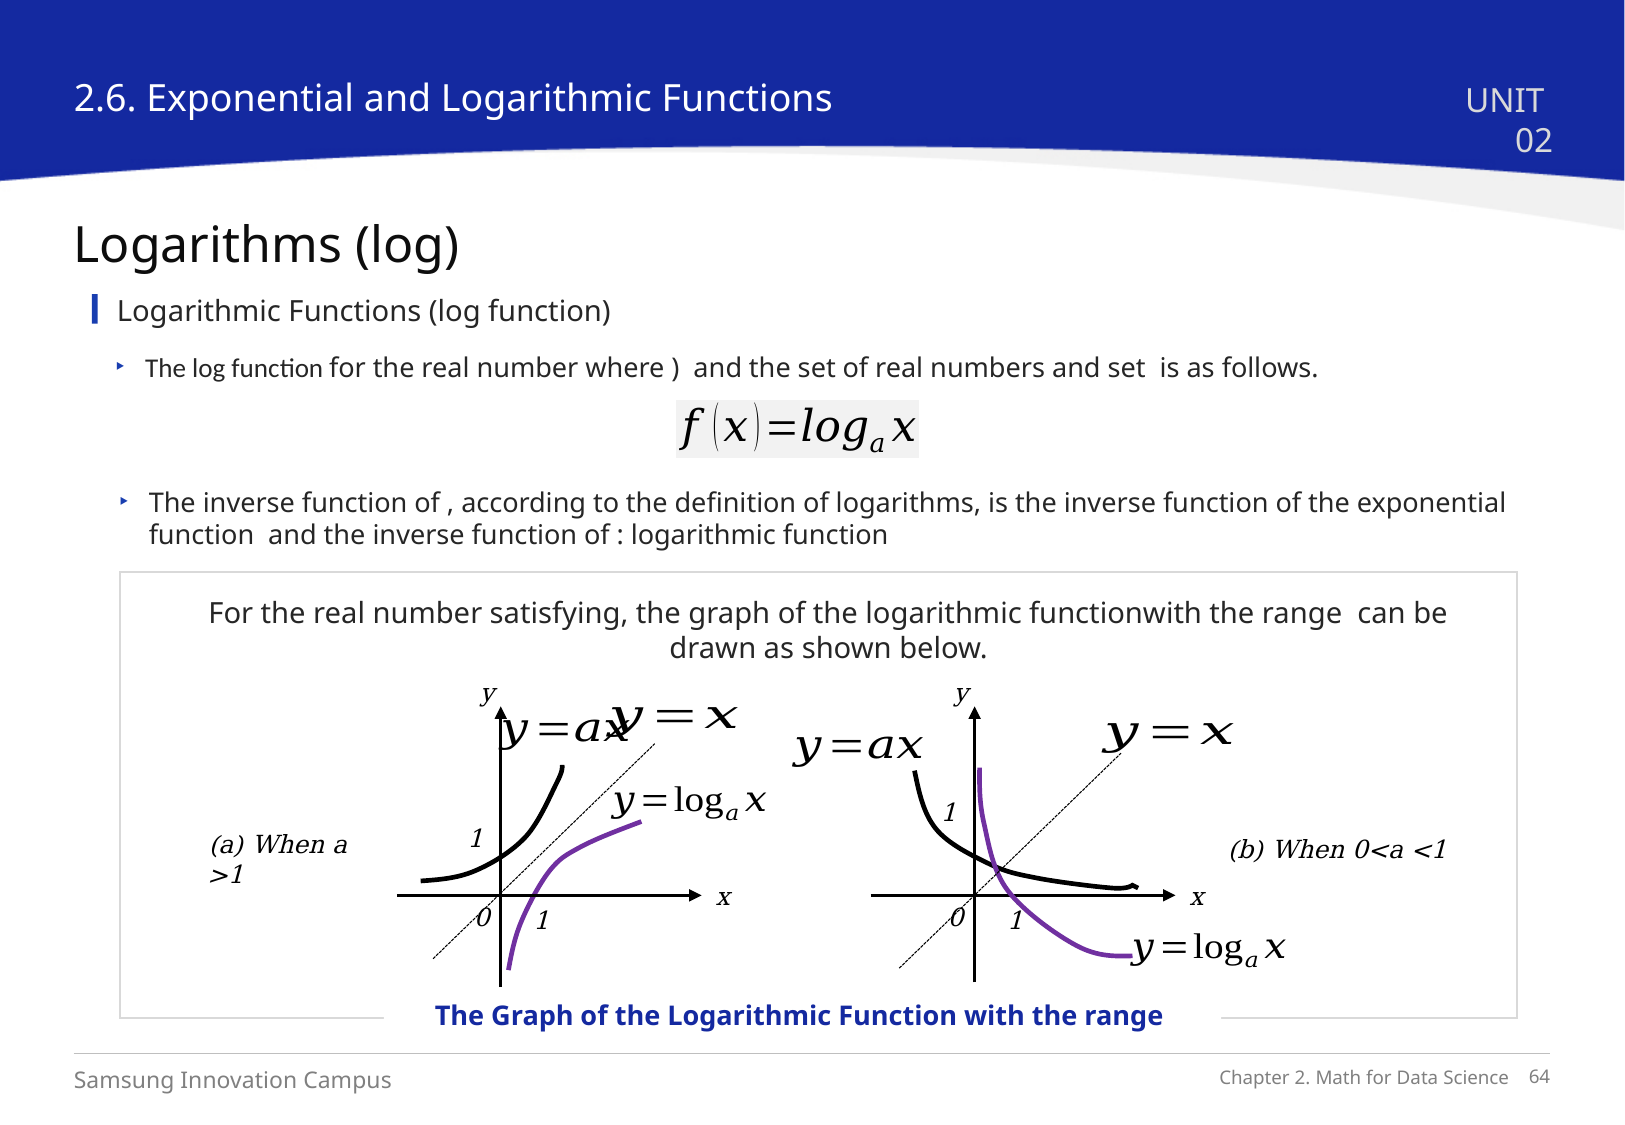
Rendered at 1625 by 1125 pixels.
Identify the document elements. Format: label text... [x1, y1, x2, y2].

text_box Logarithms (log) [73, 211, 1552, 273]
picture [0, 0, 1625, 1125]
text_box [73, 73, 1554, 120]
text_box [193, 669, 1489, 988]
text_box [119, 571, 1518, 1019]
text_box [91, 292, 1533, 328]
